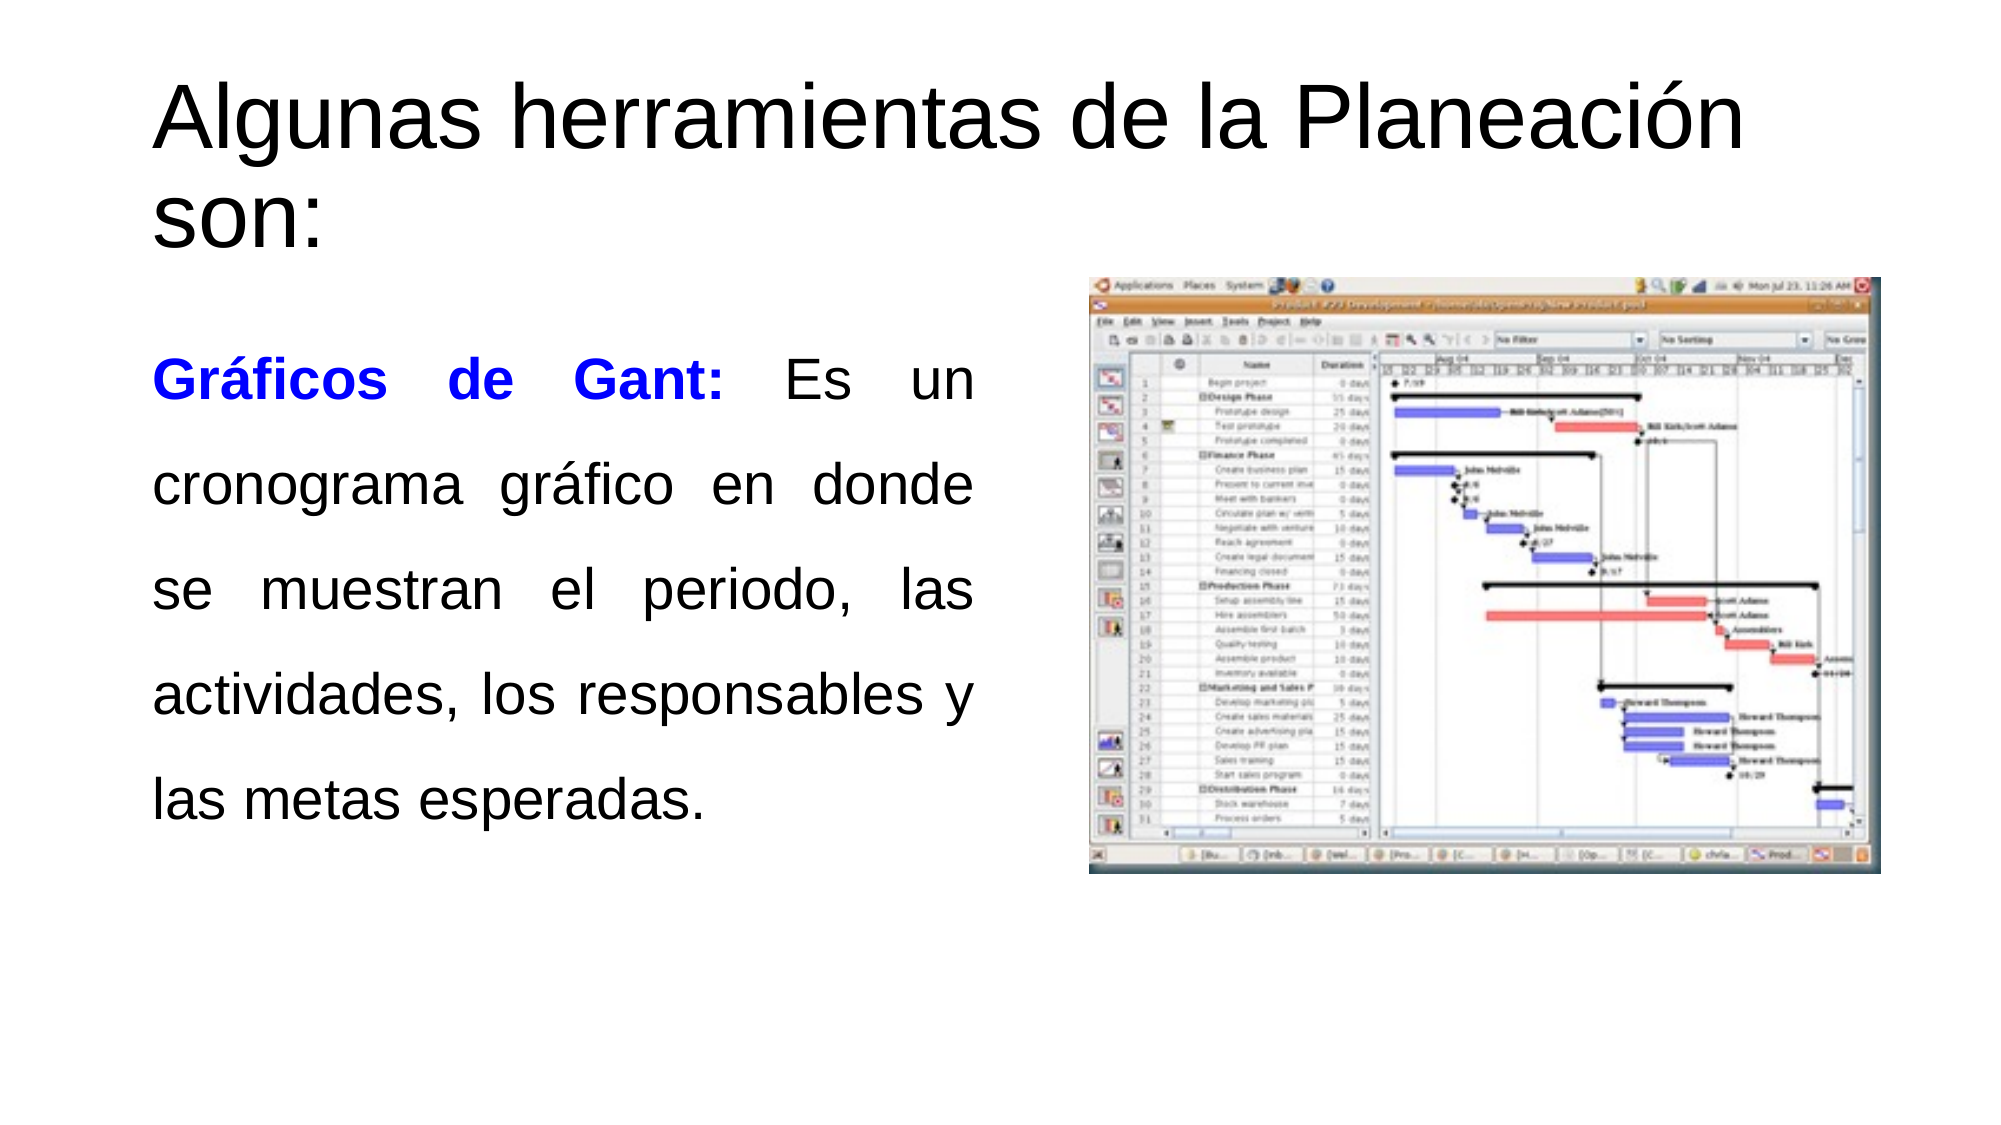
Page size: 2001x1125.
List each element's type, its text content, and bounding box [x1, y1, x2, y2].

title Algunas herramientas de la Planeación son: [137, 59, 1863, 278]
picture [1088, 277, 1881, 874]
list Gráficos de Gant: Es un cronograma gráfico en donde se muestran el periodo, las actividades, los responsables y las metas esperadas. [137, 299, 991, 1014]
